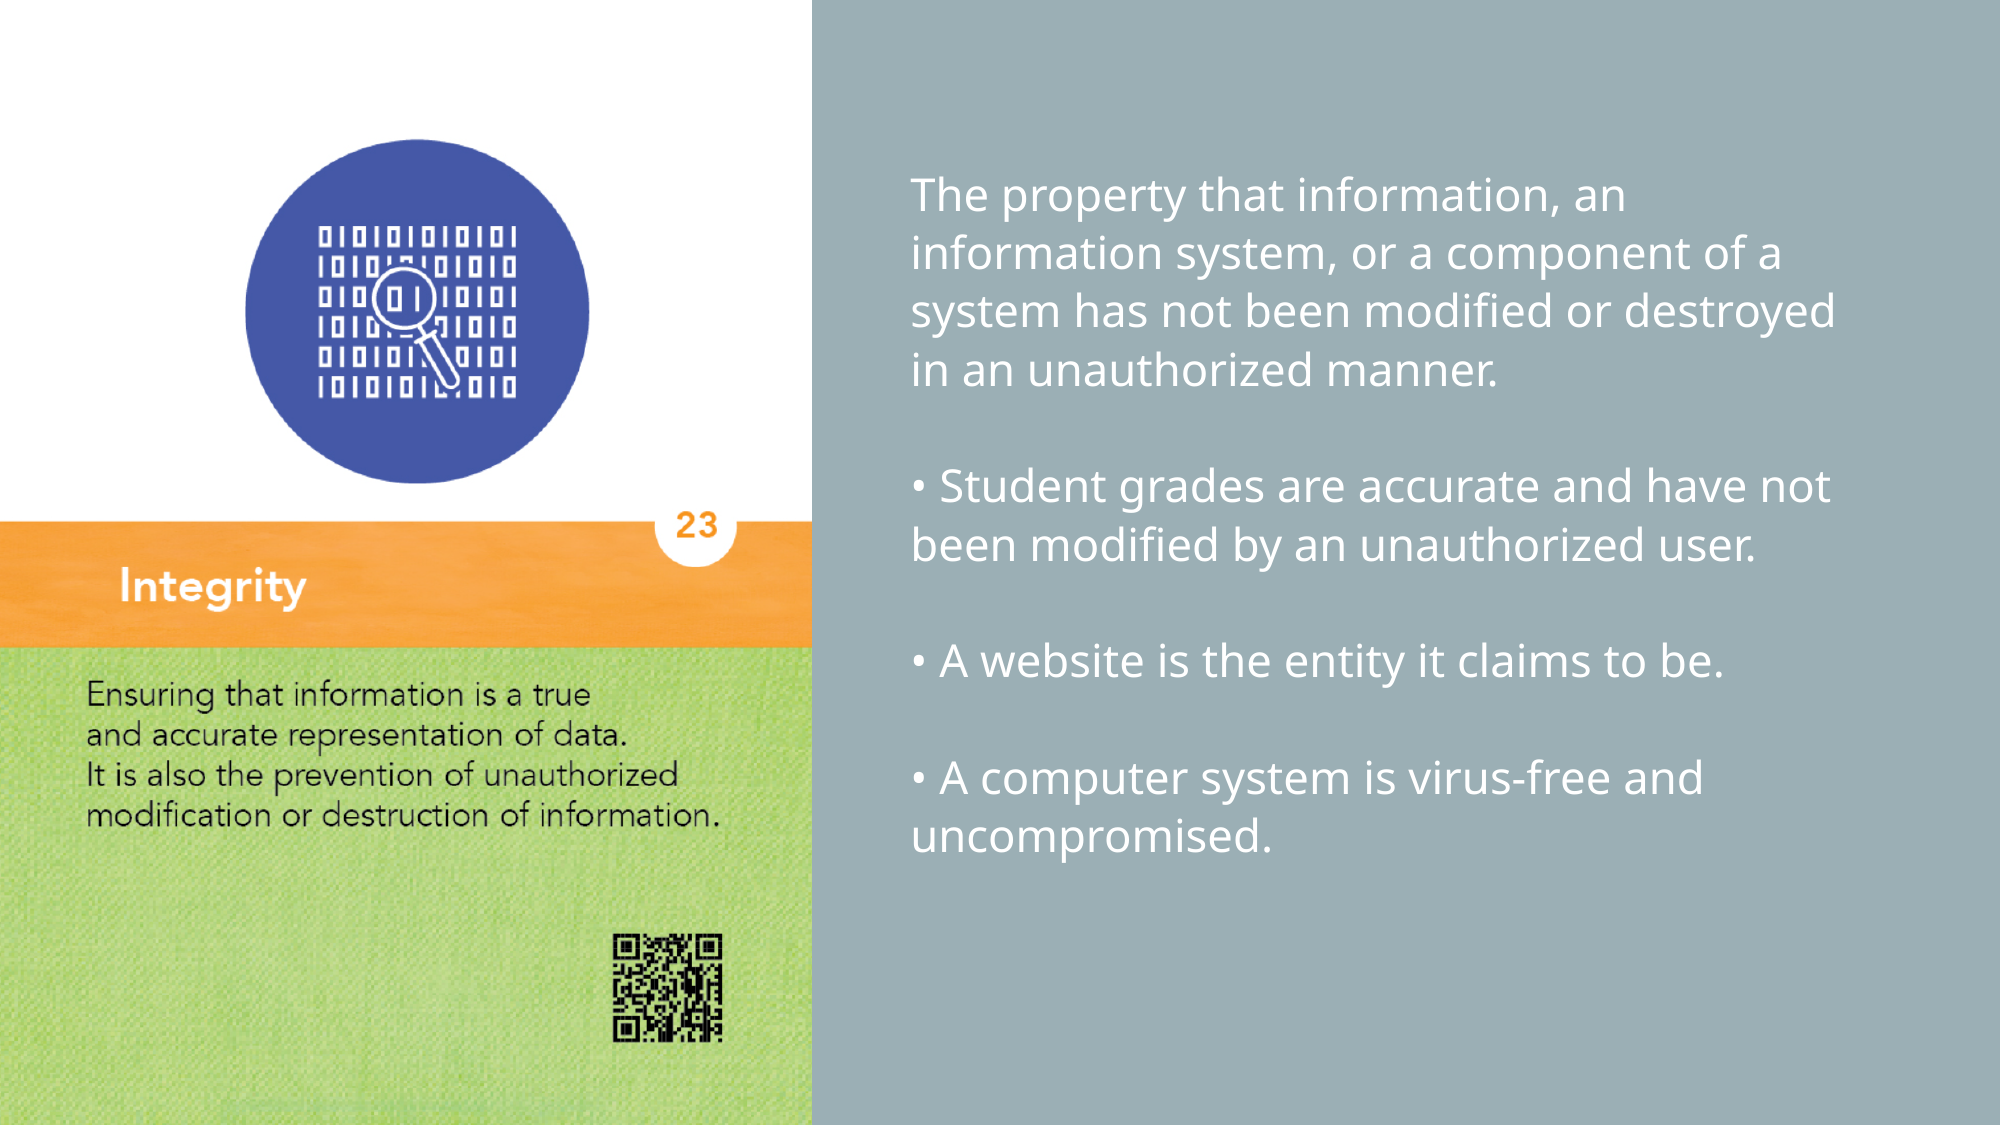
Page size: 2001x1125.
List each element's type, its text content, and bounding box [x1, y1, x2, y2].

picture [0, 0, 812, 1125]
subtitle The property that information, an information system, or a component of a system has not been modified or destroyed in an unauthorized manner. • Student grades are accurate and have not been modified by an unauthorized user. • A website is the entity it claims to be. • A computer system is virus-free and uncompromised. [895, 154, 1868, 918]
